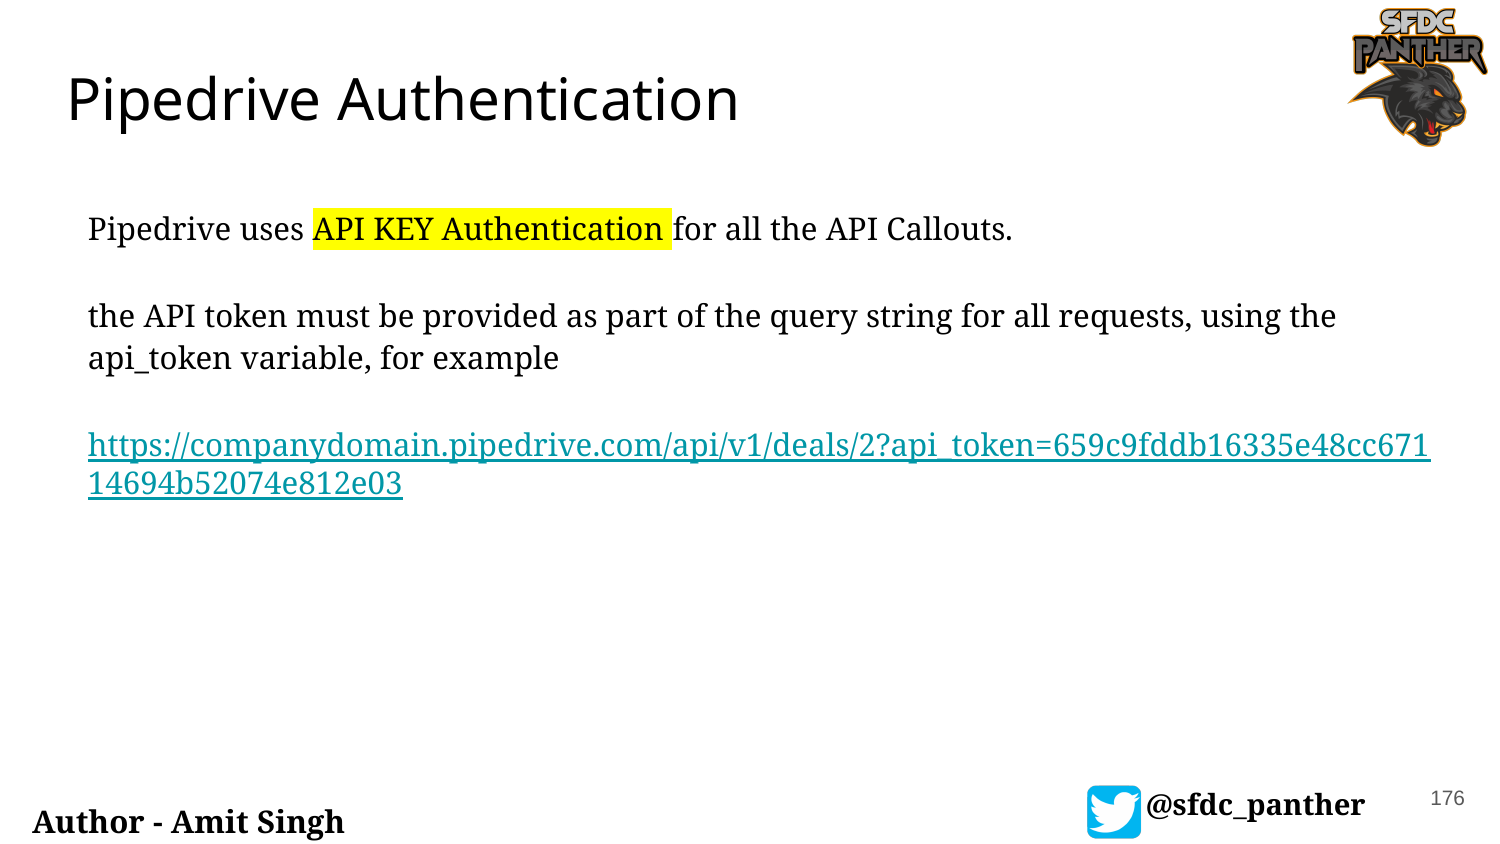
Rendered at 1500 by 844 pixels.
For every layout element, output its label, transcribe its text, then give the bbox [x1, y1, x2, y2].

title Pipedrive Authentication [51, 47, 1449, 142]
slide_number 176 [1389, 764, 1480, 830]
picture [1085, 784, 1144, 842]
list Pipedrive uses API KEY Authentication for all the API Callouts. the API token must be provided as part of the query string for all requests, using the api_token variable, for example https://companydomain.pipedrive.com/api/v1/deals/2?api_token=659c9fddb16335e48cc67114694b52074e812e03 [51, 189, 1449, 750]
picture [1347, 8, 1488, 147]
